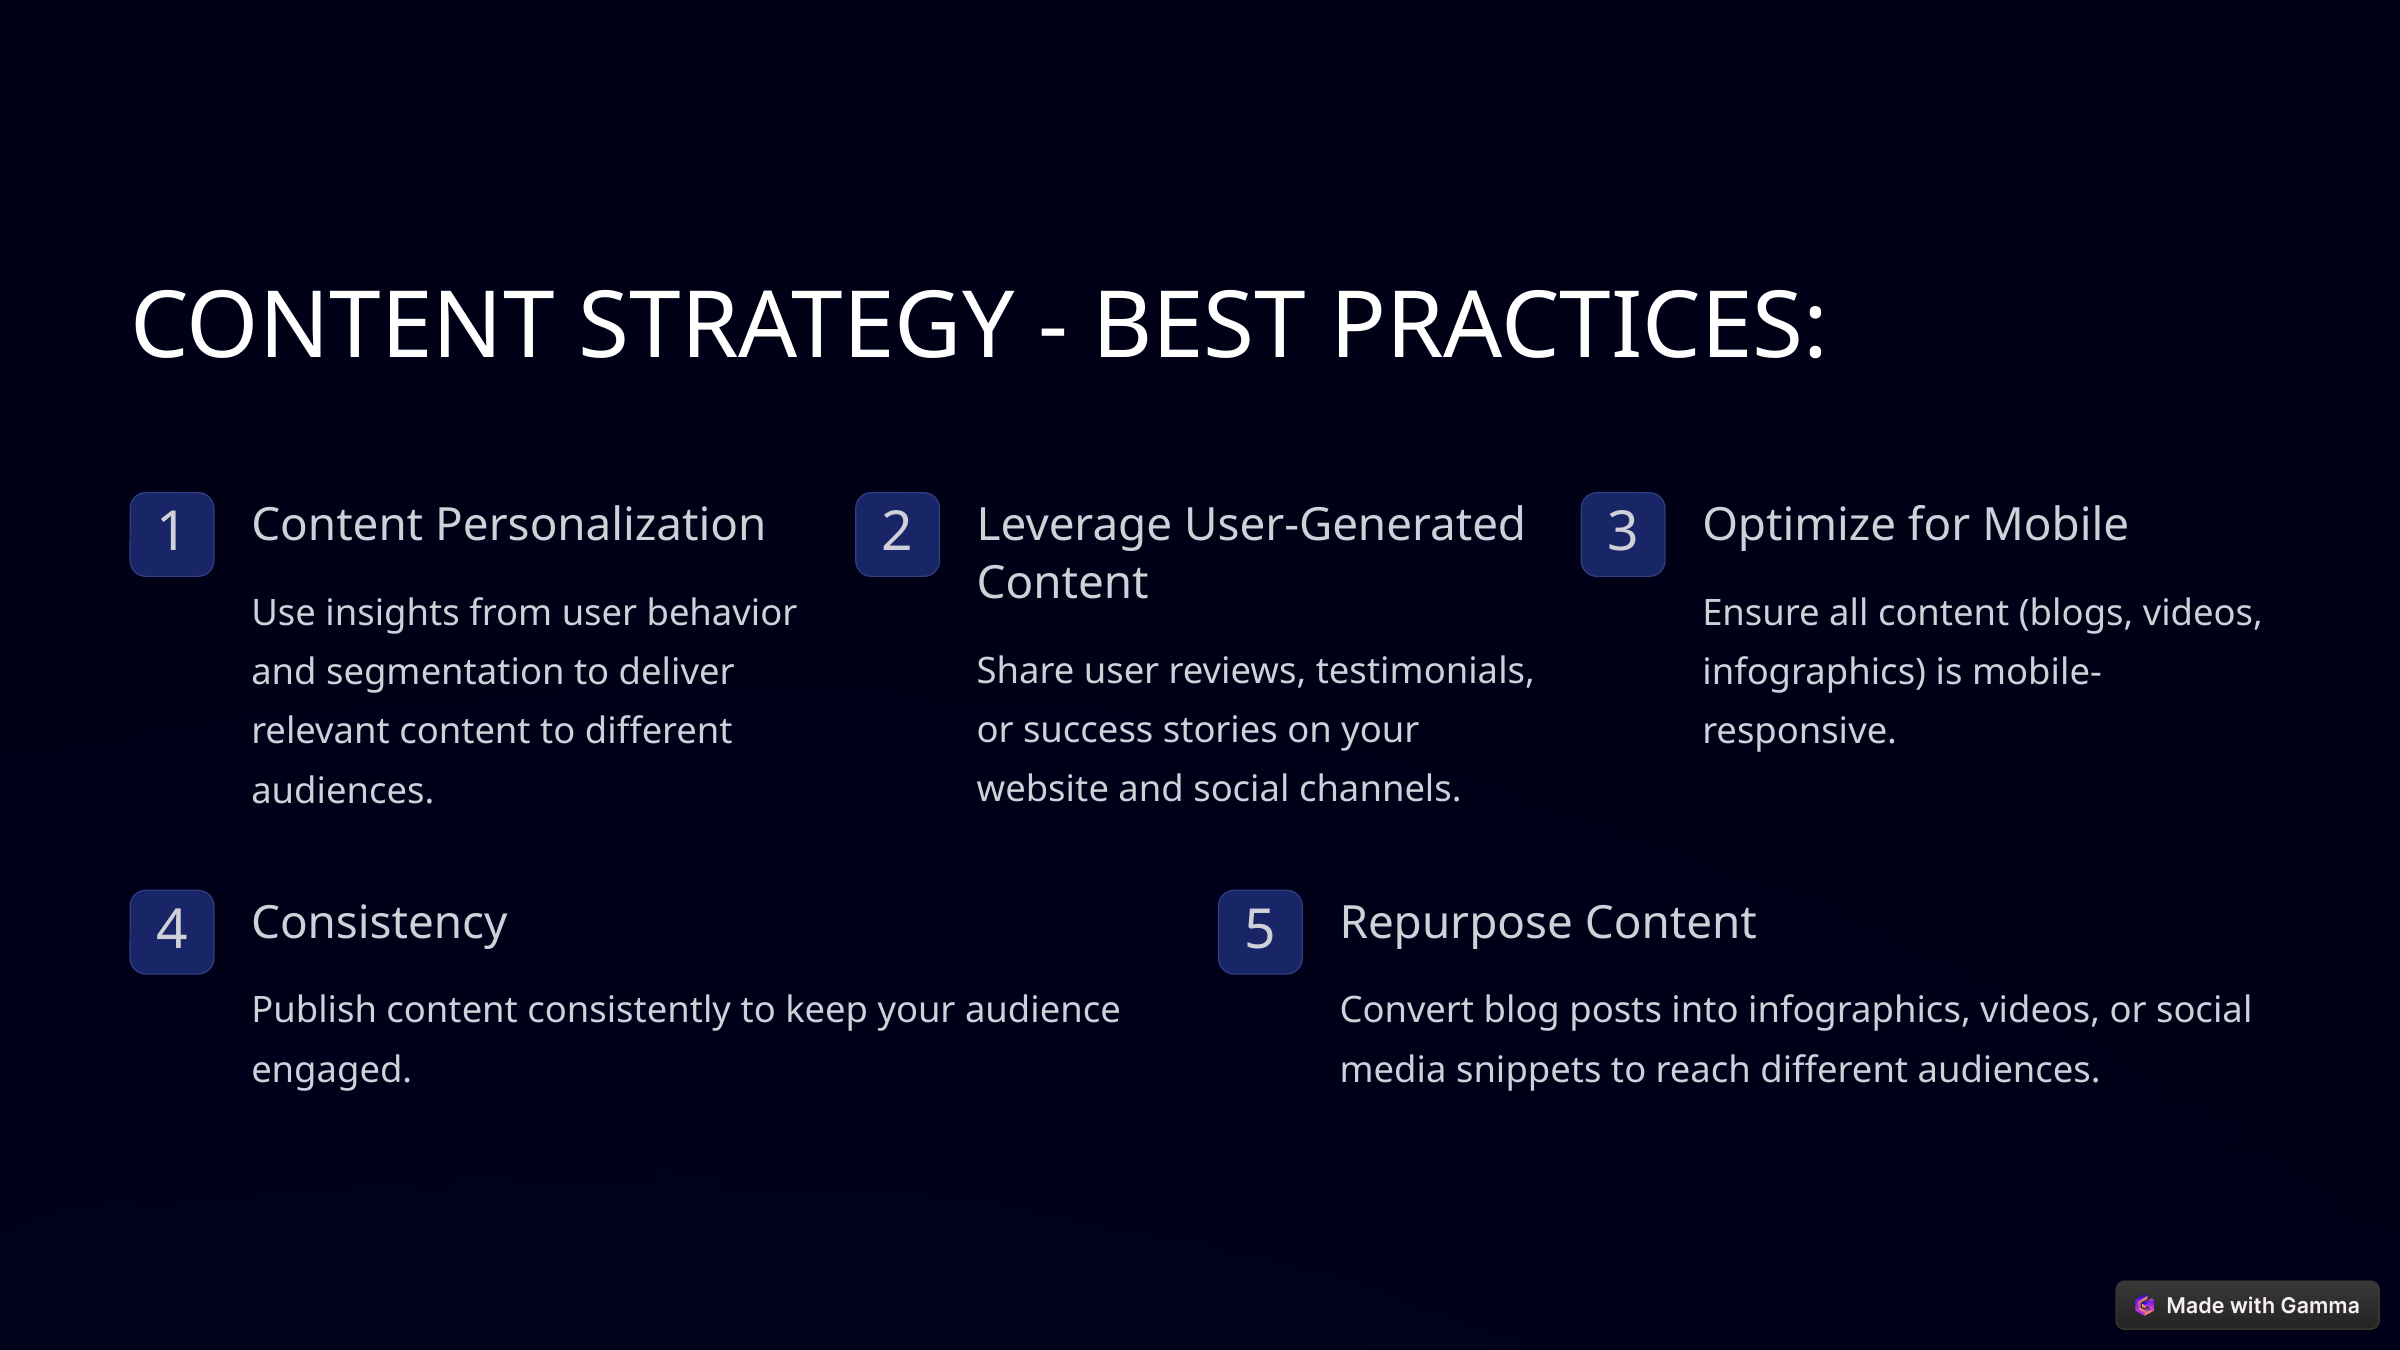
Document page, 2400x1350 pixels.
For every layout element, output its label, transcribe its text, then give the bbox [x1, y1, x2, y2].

picture [2106, 1271, 2389, 1339]
text_box 2 [881, 506, 914, 563]
text_box Use insights from user behavior and segmentation to deliver relevant content to different audiences. [251, 573, 819, 812]
text_box 3 [1607, 506, 1640, 563]
text_box Share user reviews, testimonials, or success stories on your website and social channels. [976, 631, 1545, 810]
text_box [130, 492, 214, 577]
text_box Ensure all content (blogs, videos, infographics) is mobile-responsive. [1702, 573, 2270, 752]
text_box [1218, 890, 1303, 974]
text_box Content Personalization [251, 492, 752, 551]
text_box Optimize for Mobile [1702, 492, 2168, 551]
text_box Leverage User-Generated Content [976, 492, 1545, 609]
text_box 5 [1244, 904, 1277, 961]
text_box 4 [156, 904, 188, 961]
text_box Repurpose Content [1339, 890, 1805, 949]
text_box CONTENT STRATEGY - BEST PRACTICES: [130, 260, 1863, 377]
text_box Publish content consistently to keep your audience engaged. [251, 970, 1182, 1090]
text_box Convert blog posts into infographics, videos, or social media snippets to reach different audiences. [1339, 970, 2270, 1090]
text_box Consistency [251, 890, 717, 949]
text_box [130, 890, 214, 974]
text_box [1581, 492, 1666, 577]
text_box [855, 492, 940, 577]
text_box 1 [156, 506, 188, 563]
